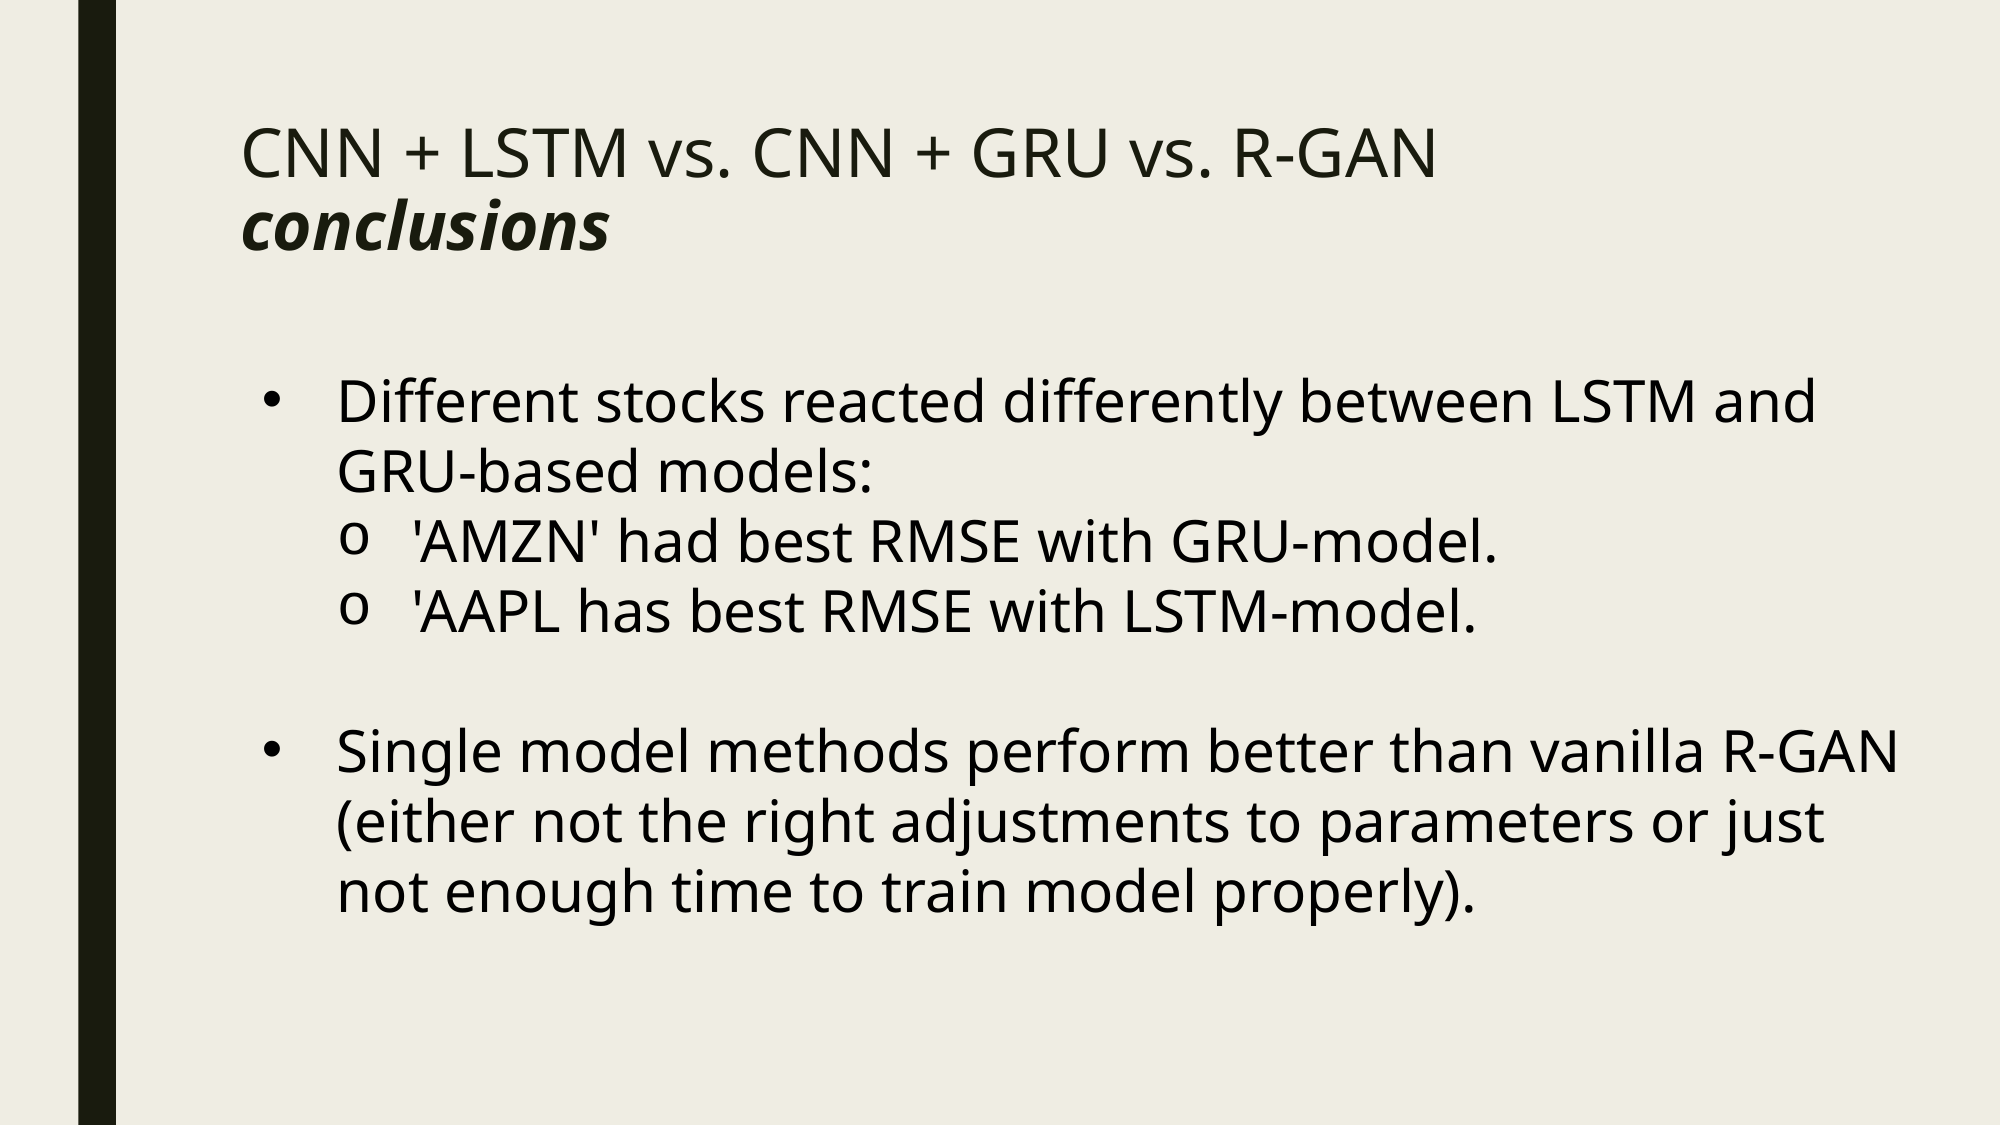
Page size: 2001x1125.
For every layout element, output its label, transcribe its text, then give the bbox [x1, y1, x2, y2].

text_box Different stocks reacted differently between LSTM and GRU-based models: 'AMZN' had best RMSE with GRU-model. 'AAPL has best RMSE with LSTM-model. Single model methods perform better than vanilla R-GAN (either not the right adjustments to parameters or just not enough time to train model properly). [246, 356, 1940, 1002]
title CNN + LSTM vs. CNN + GRU vs. R-GAN conclusions [225, 112, 1800, 357]
